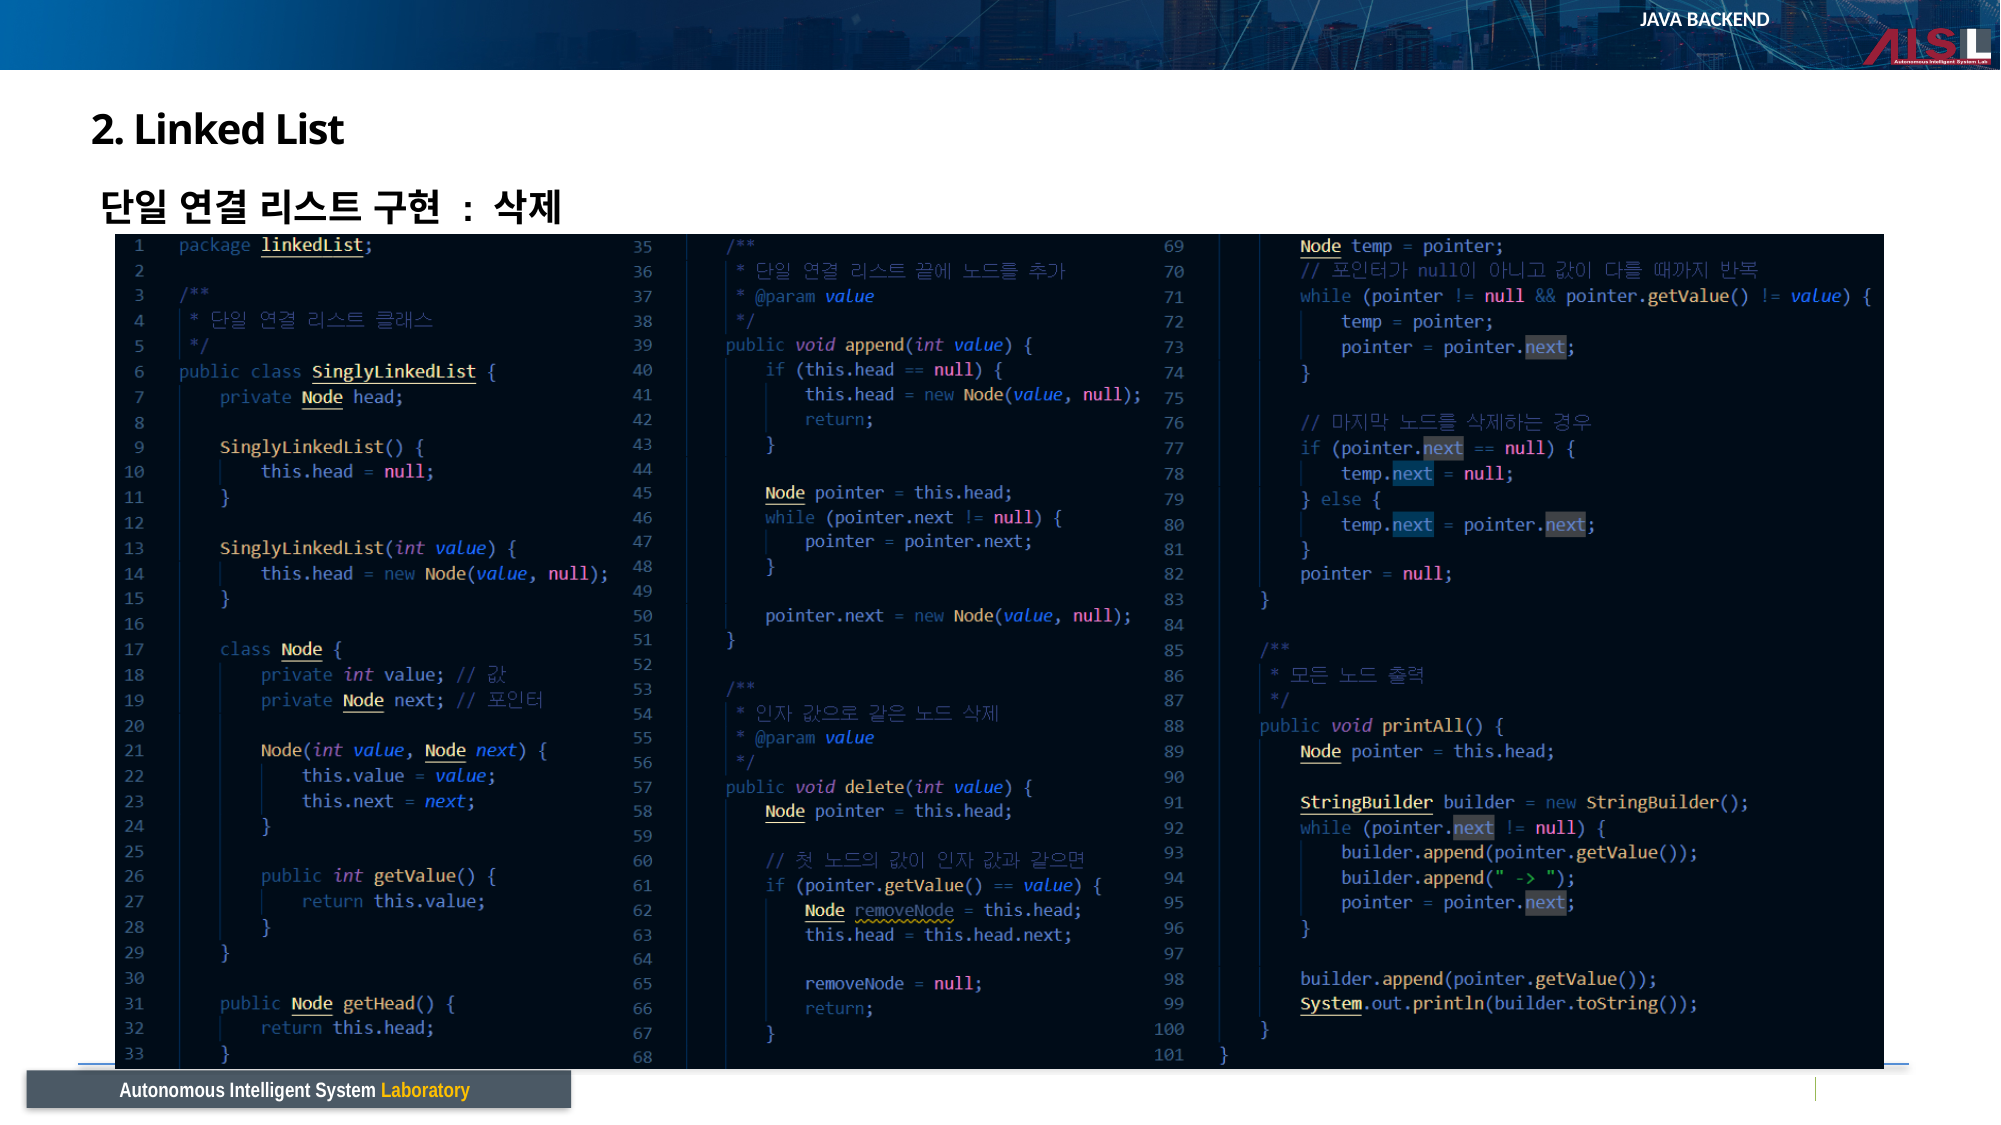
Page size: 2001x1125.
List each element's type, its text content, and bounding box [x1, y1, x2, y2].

title 2. Linked List [82, 78, 1884, 177]
text_box 단일 연결 리스트 구현 : 삭제 [92, 176, 571, 237]
picture [0, 0, 2000, 70]
picture [115, 234, 1884, 1069]
